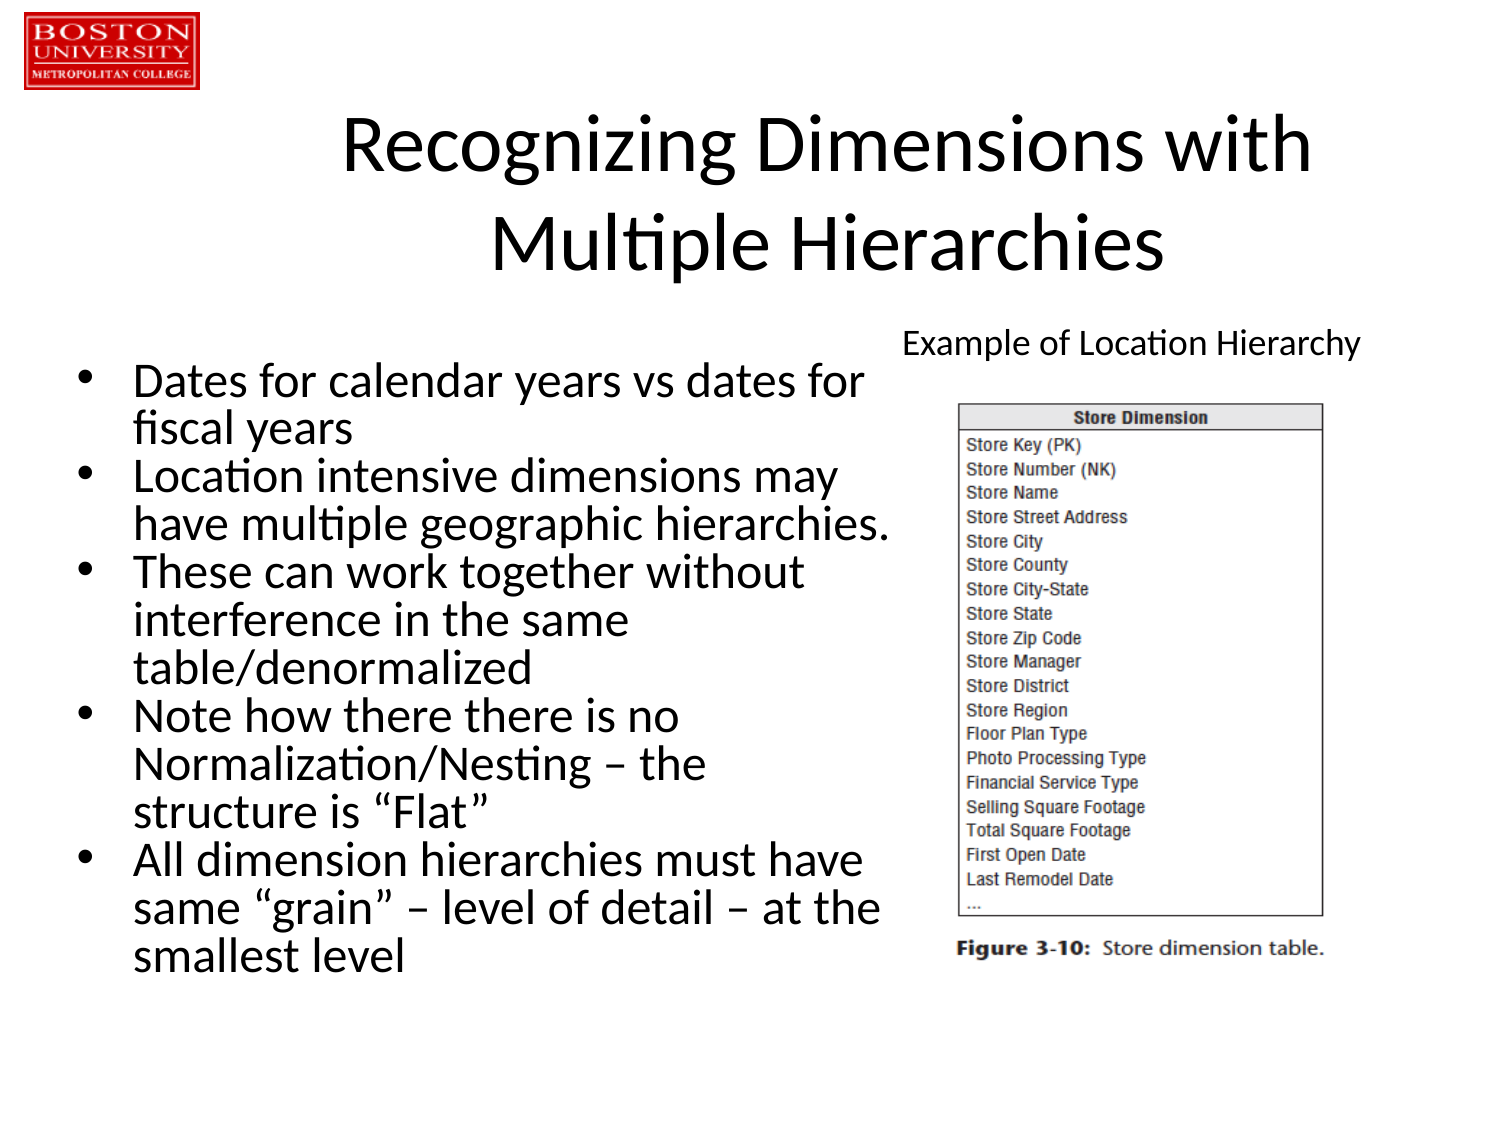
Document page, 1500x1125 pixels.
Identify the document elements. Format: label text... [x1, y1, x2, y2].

text_box Example of Location Hierarchy [887, 319, 1435, 370]
text_box Dates for calendar years vs dates for fiscal years Location intensive dimensions may have multiple geographic hierarchies. These can work together without interference in the same table/denormalized Note how there there is no Normalization/Nesting – the structure is “Flat” All dimension hierarchies must have same “grain” – level of detail – at the smallest level [61, 351, 912, 990]
picture [24, 12, 201, 90]
title Recognizing Dimensions with Multiple Hierarchies [188, 37, 1467, 295]
picture [924, 397, 1439, 969]
